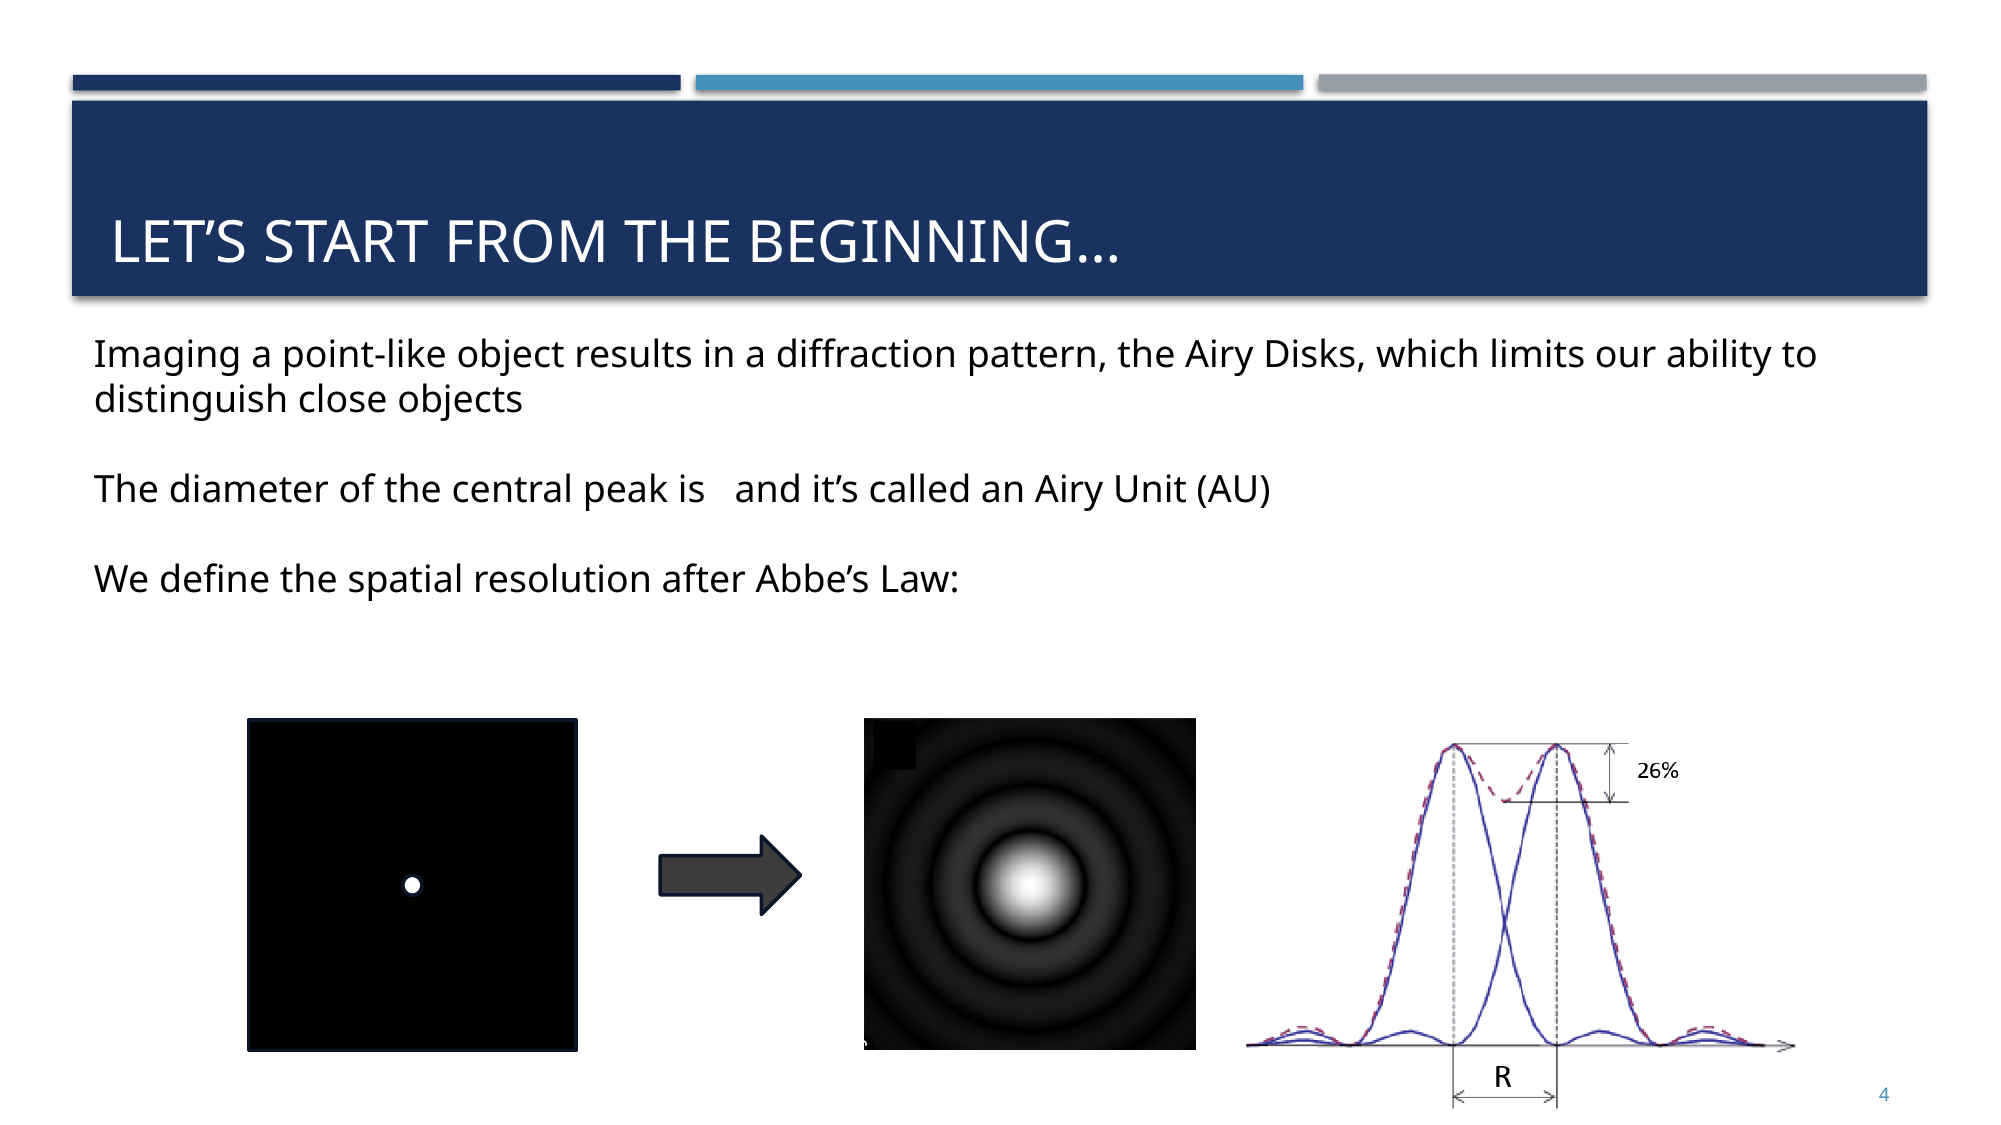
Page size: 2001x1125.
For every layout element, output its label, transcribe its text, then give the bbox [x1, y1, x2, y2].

slide_number 4 [1841, 1065, 1905, 1125]
text_box [247, 718, 578, 1052]
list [844, 693, 1836, 1125]
title Let’s start from the beginning… [95, 115, 1905, 282]
text_box [400, 873, 424, 898]
text_box [658, 834, 802, 917]
